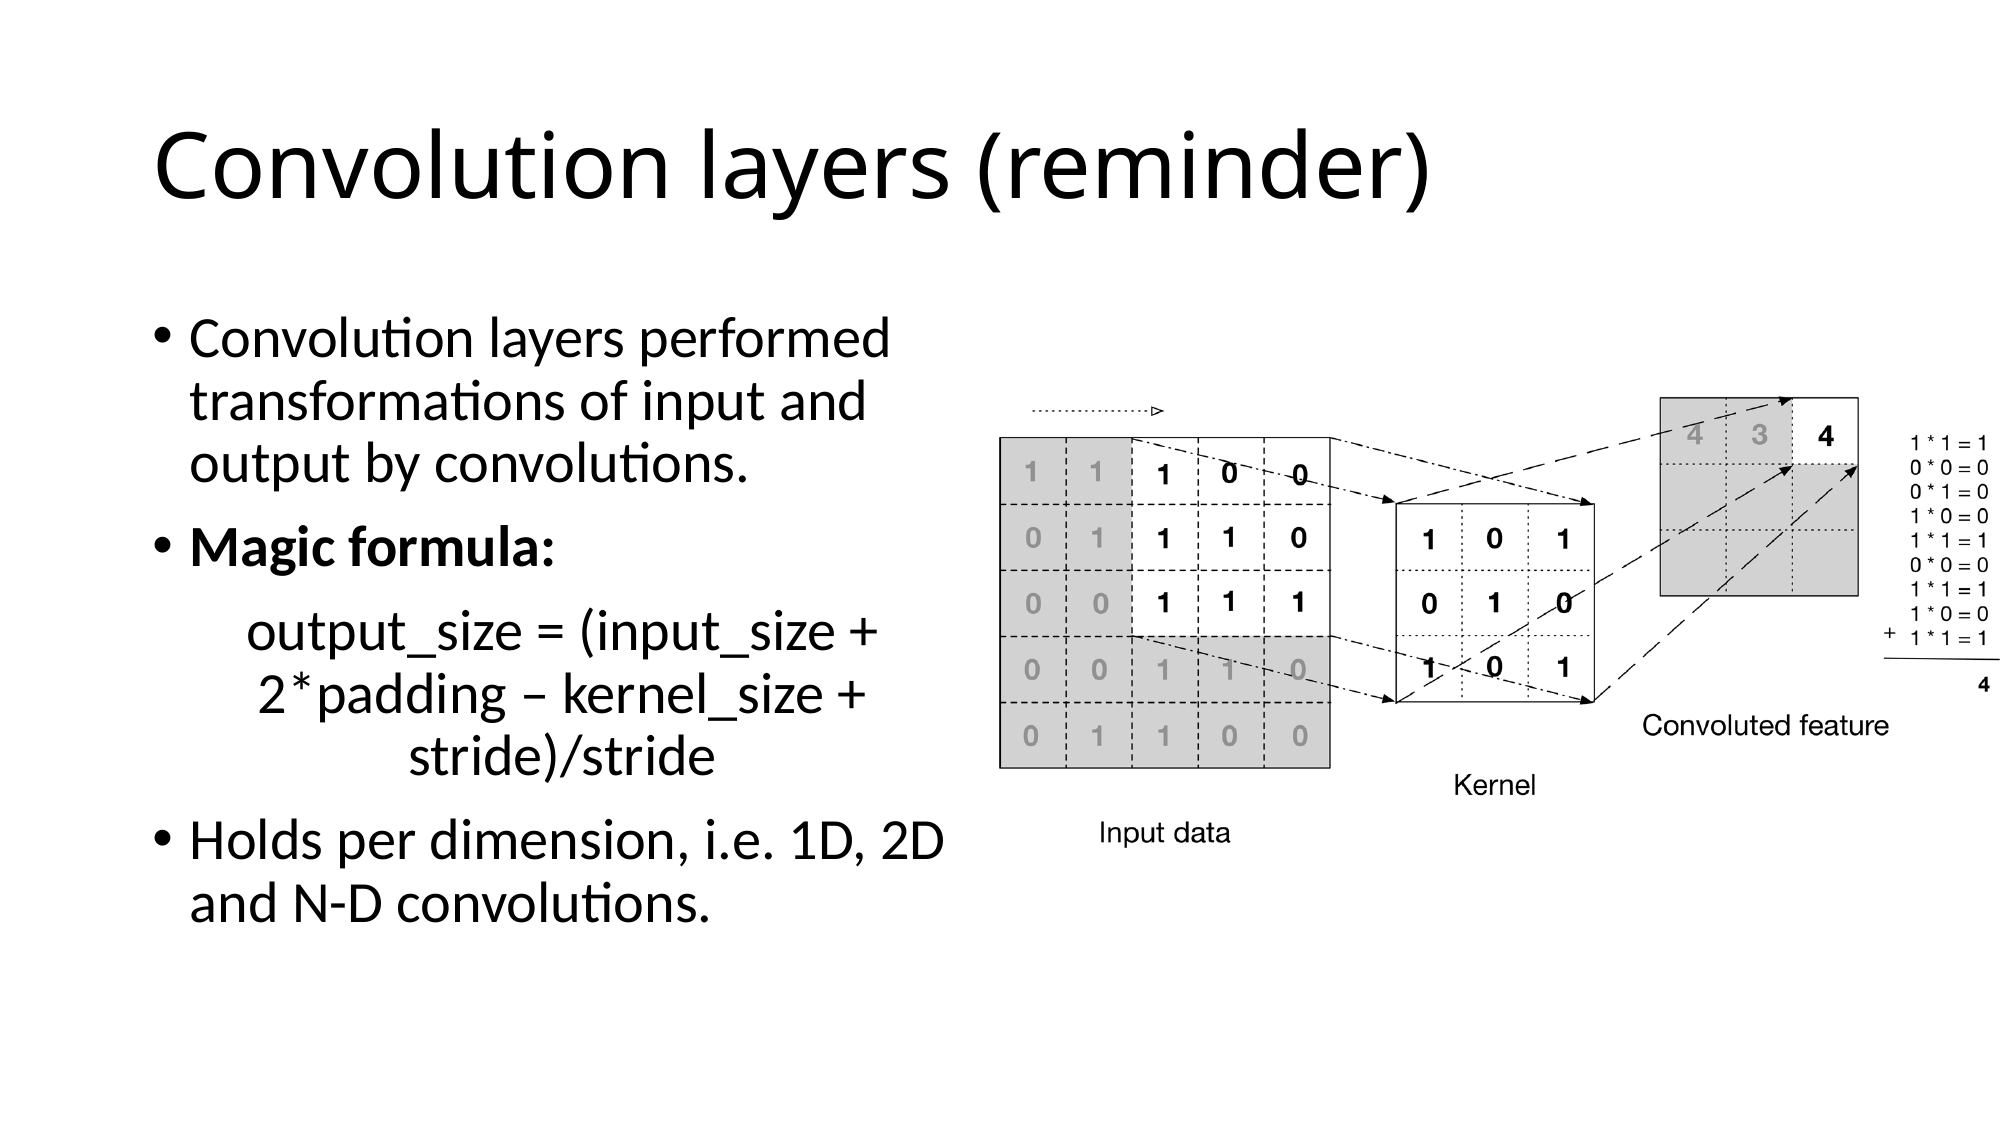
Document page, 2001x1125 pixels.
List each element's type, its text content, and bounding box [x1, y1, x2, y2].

title Convolution layers (reminder) [137, 59, 1863, 278]
picture [999, 396, 2000, 848]
list Convolution layers performed transformations of input and output by convolutions. Magic formula: output_size = (input_size + 2*padding – kernel_size + stride)/stride Holds per dimension, i.e. 1D, 2D and N-D convolutions. [137, 299, 988, 1125]
